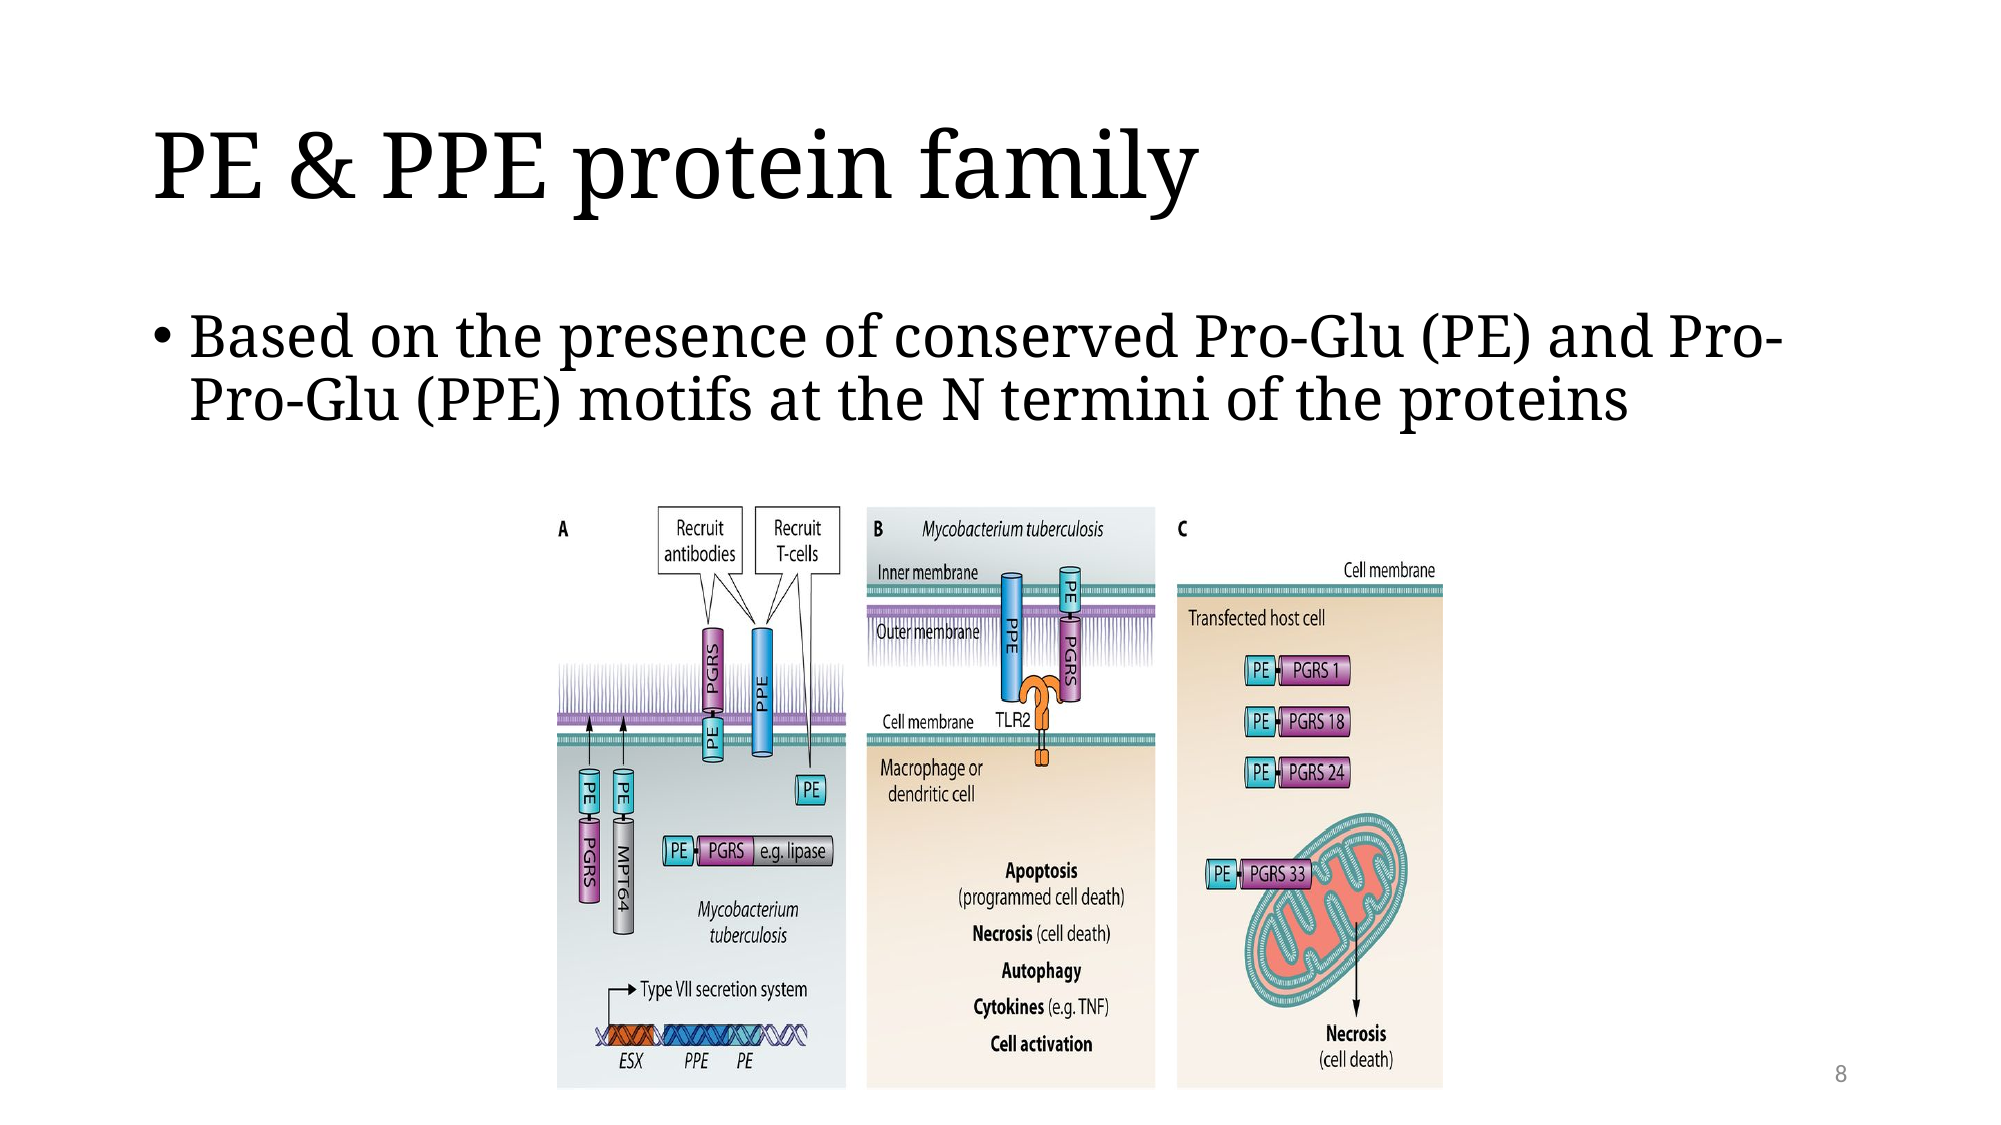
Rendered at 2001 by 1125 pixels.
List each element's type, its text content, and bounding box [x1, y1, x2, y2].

picture [556, 506, 1443, 1091]
slide_number 8 [1412, 1042, 1863, 1103]
list Based on the presence of conserved Pro-Glu (PE) and Pro-Pro-Glu (PPE) motifs at the N termini of the proteins [137, 299, 1863, 1014]
title PE & PPE protein family [137, 59, 1863, 278]
